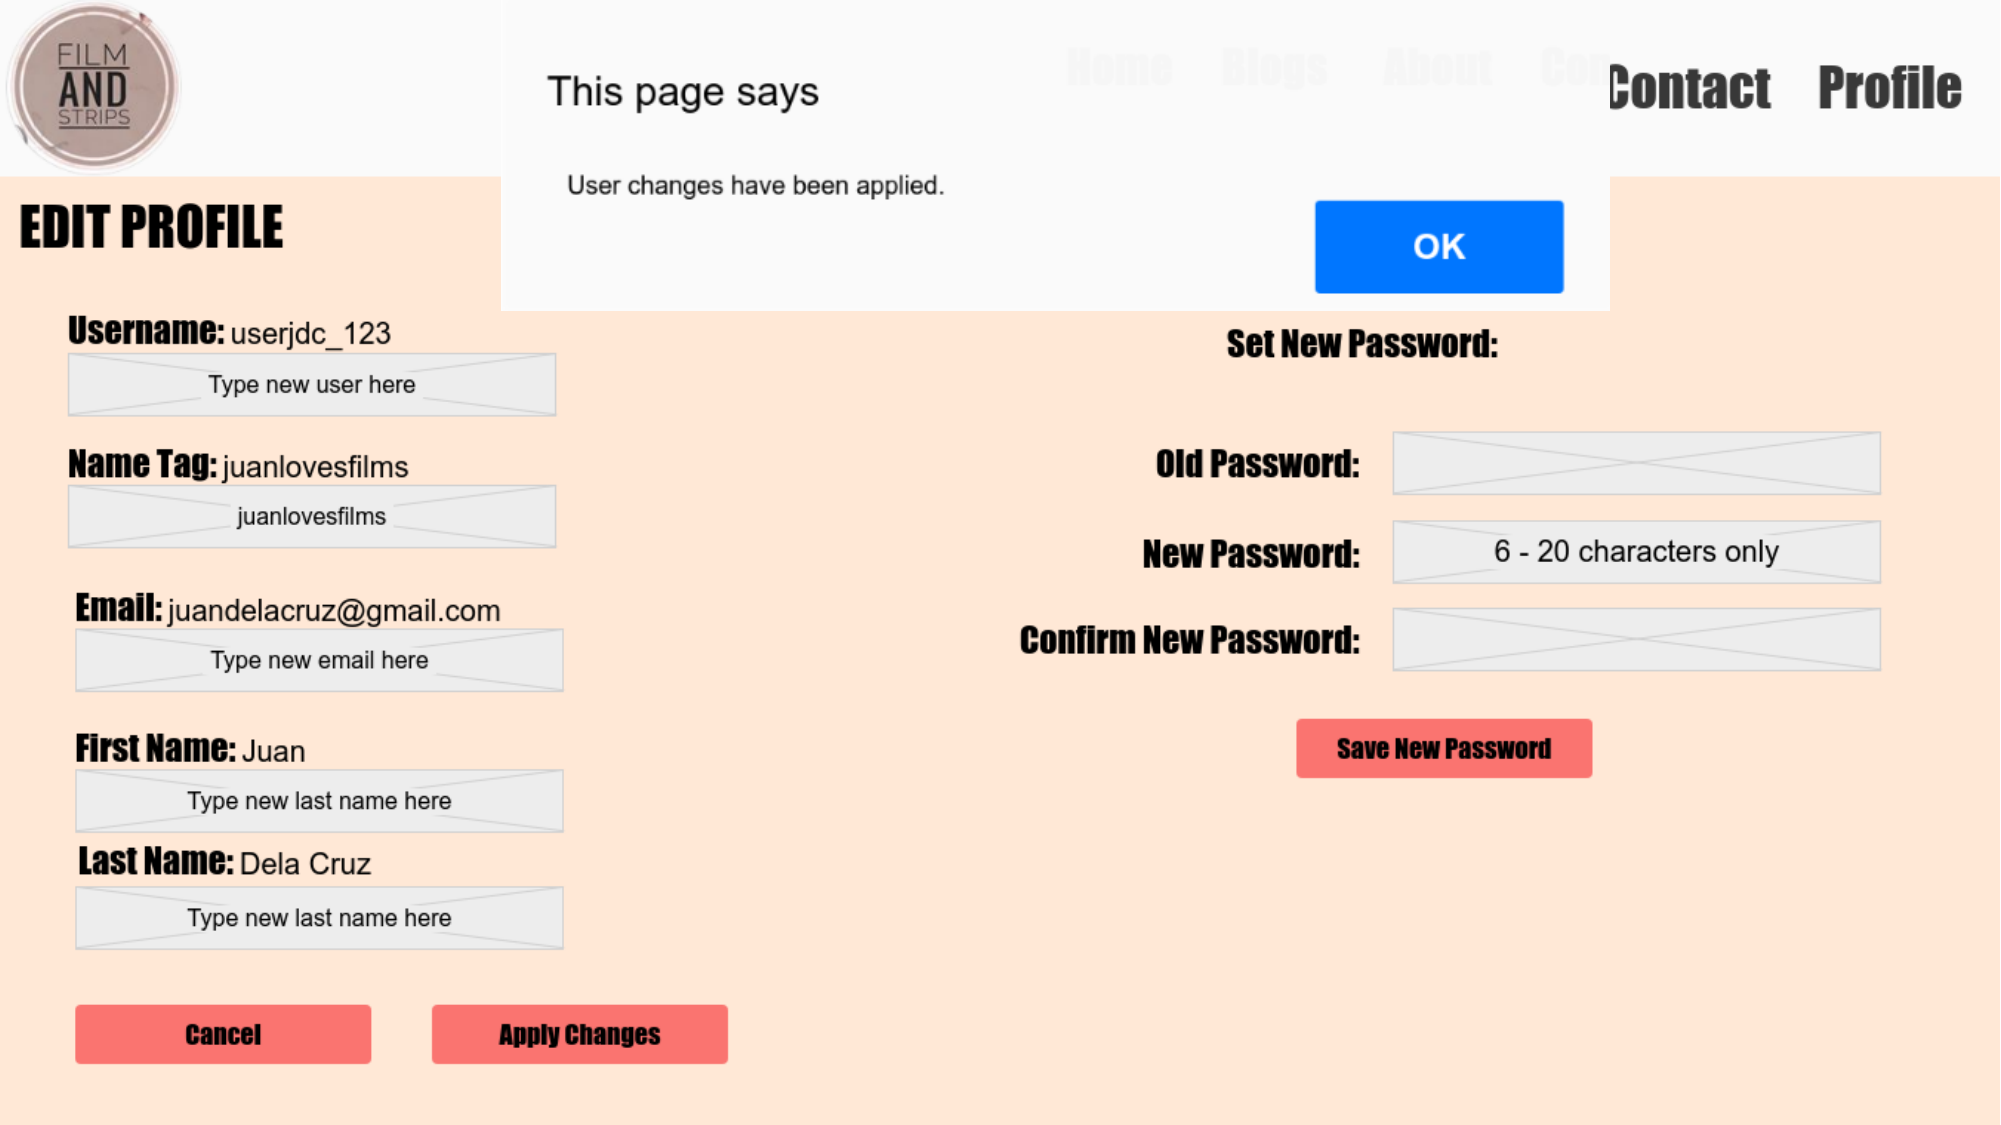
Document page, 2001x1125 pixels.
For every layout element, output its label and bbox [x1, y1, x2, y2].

picture [501, 0, 1610, 312]
list [0, 0, 2000, 1125]
